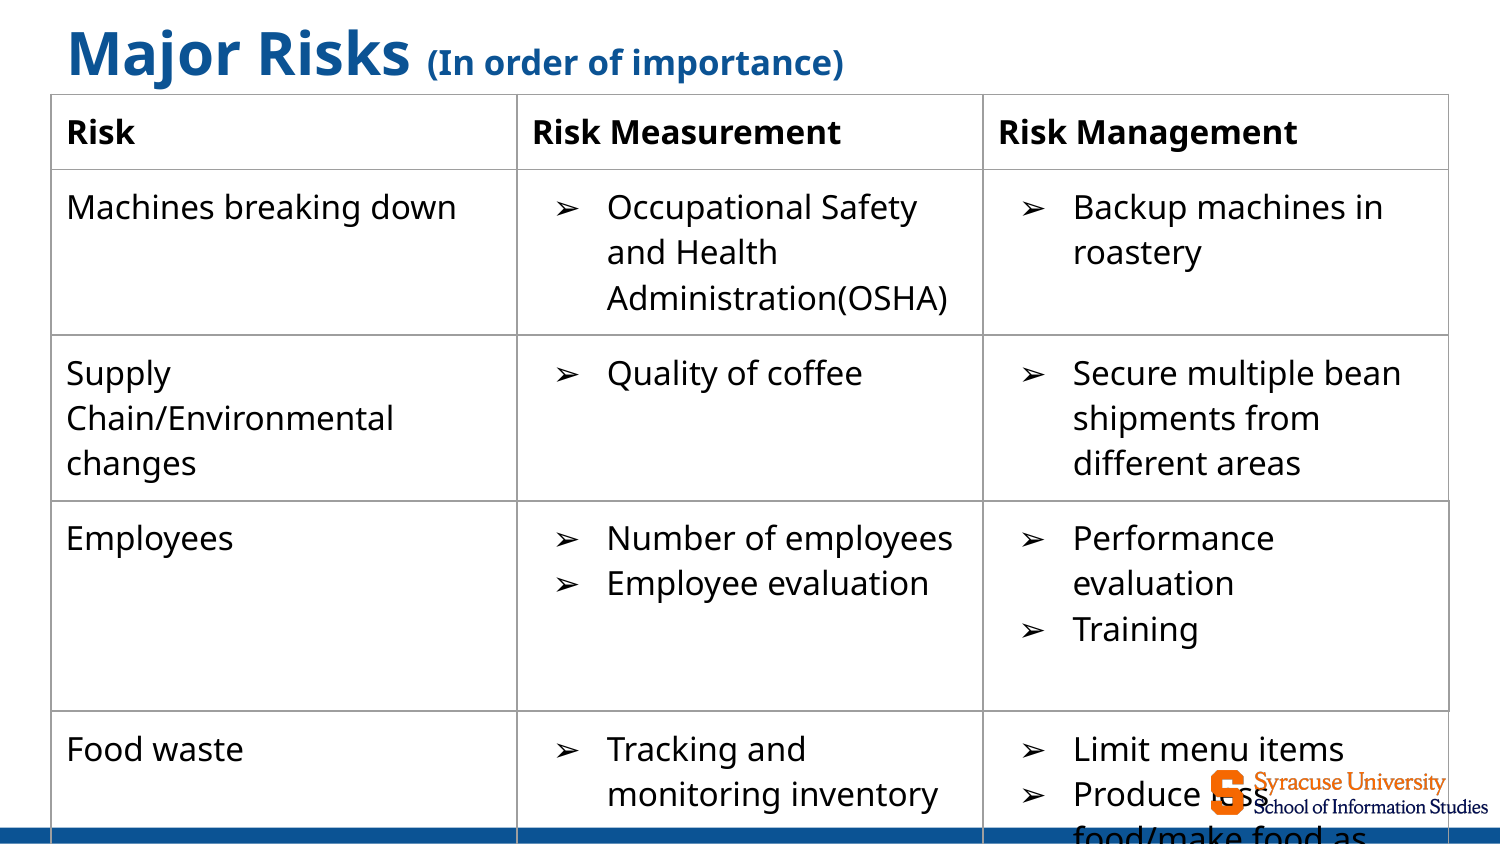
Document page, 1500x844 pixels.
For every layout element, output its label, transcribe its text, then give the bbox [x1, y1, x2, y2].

table_cell Employees [52, 502, 516, 710]
table_cell Food waste [52, 712, 516, 844]
table_cell Supply Chain/Environmental changes [52, 336, 516, 500]
table_cell Backup machines in roastery [984, 170, 1448, 334]
table_cell Tracking and monitoring inventory [518, 712, 982, 844]
table_cell Performance evaluation Training [984, 502, 1448, 710]
title Major Risks (In order of importance) [51, 0, 1449, 94]
picture [1211, 769, 1488, 815]
table_cell Machines breaking down [52, 170, 516, 334]
table_header Risk Measurement [518, 95, 982, 169]
table_cell Limit menu items Produce less food/make food as needed [984, 712, 1448, 844]
table_cell Number of employees Employee evaluation [518, 502, 982, 710]
table_header Risk Management [984, 95, 1448, 169]
table_header Risk [52, 95, 516, 169]
table_cell Occupational Safety and Health Administration(OSHA) [518, 170, 982, 334]
table_cell Secure multiple bean shipments from different areas [984, 336, 1448, 500]
table_cell Quality of coffee [518, 336, 982, 500]
